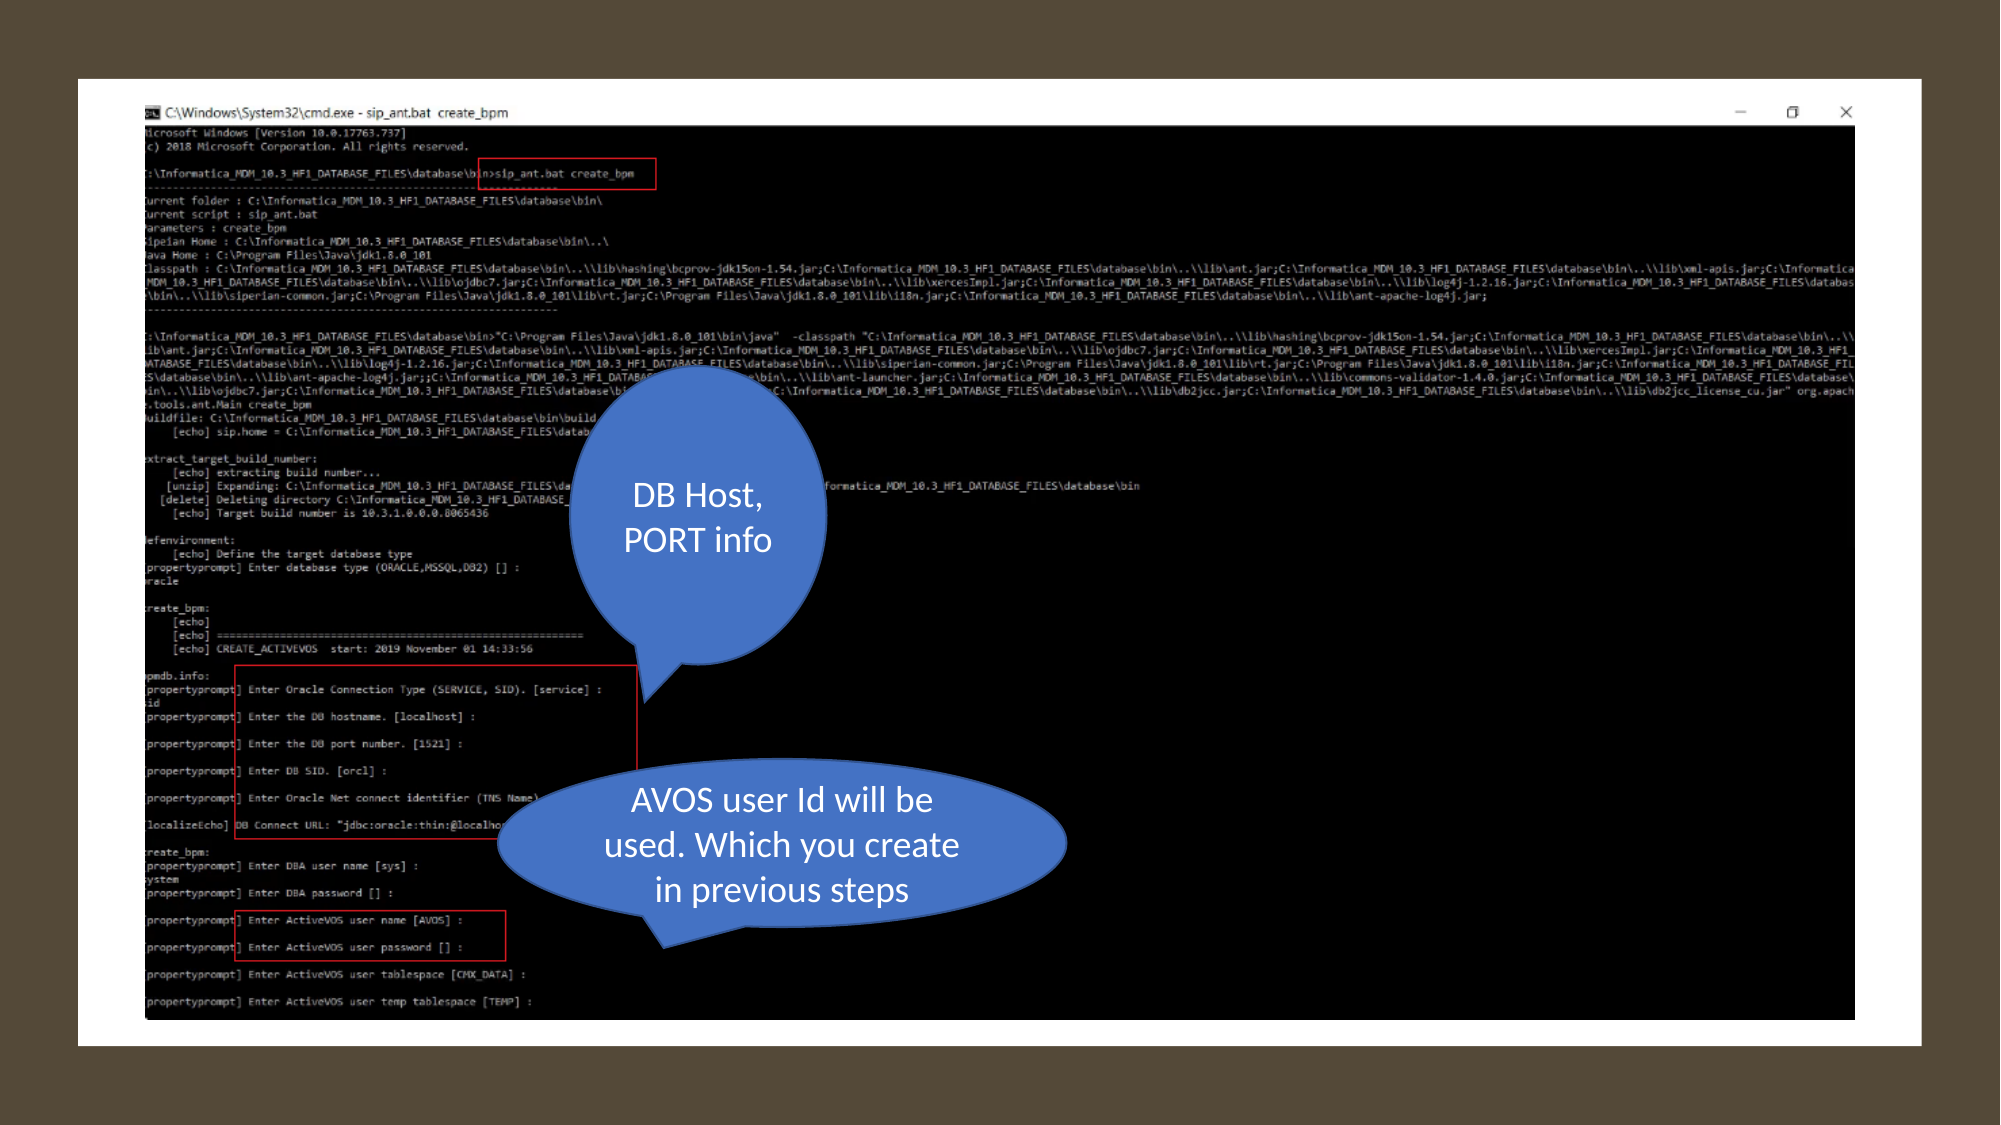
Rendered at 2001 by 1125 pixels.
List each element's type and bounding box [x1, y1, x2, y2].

text_box [0, 0, 2000, 1125]
text_box [77, 78, 1923, 1047]
list [145, 105, 1855, 1020]
